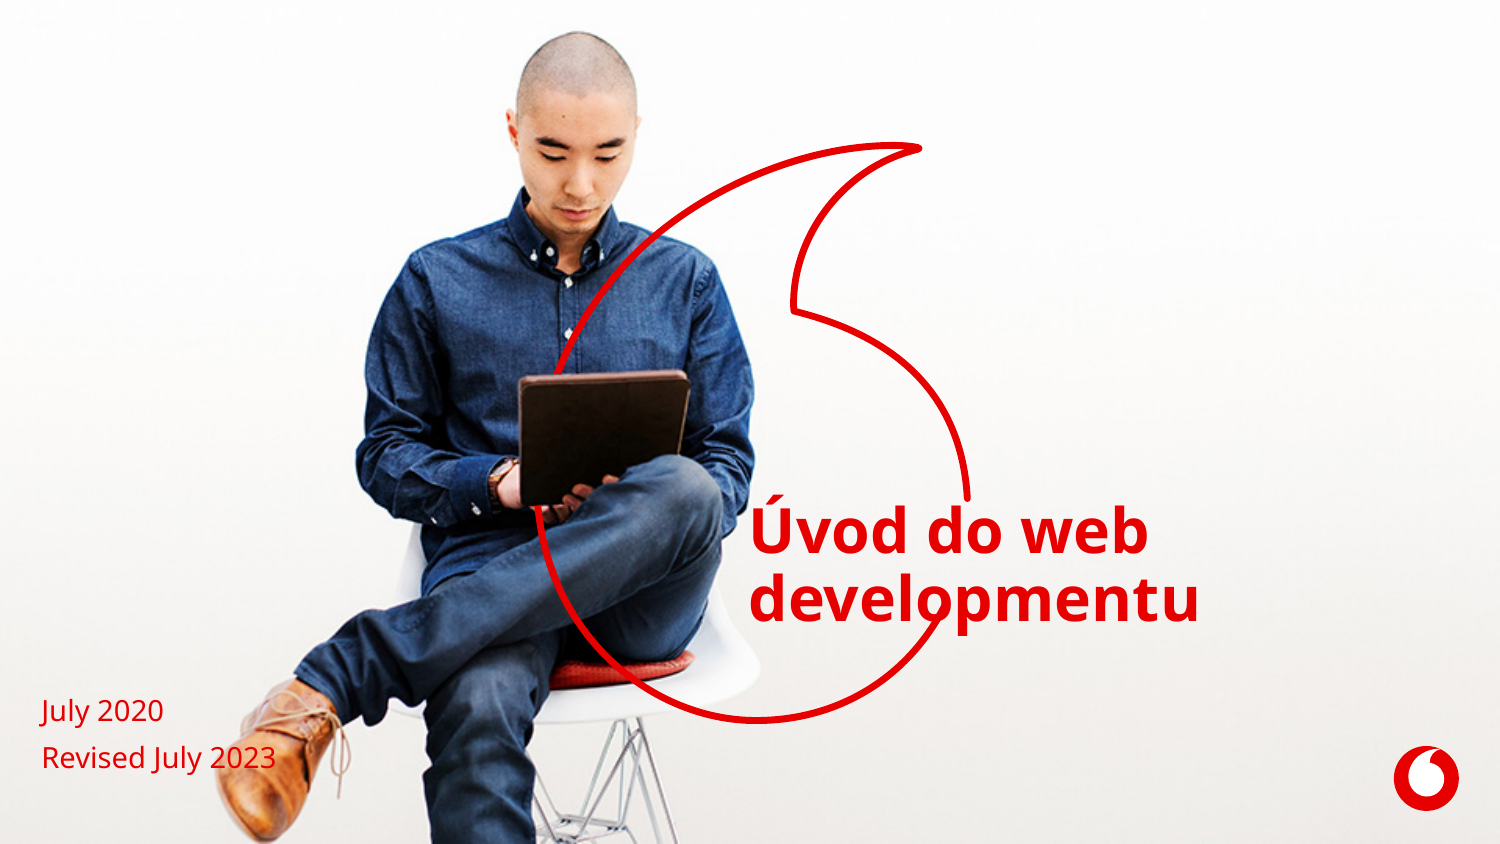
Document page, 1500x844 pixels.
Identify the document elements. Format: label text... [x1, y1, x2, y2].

picture [0, 0, 1500, 844]
subtitle July 2020 Revised July 2023 [41, 662, 385, 775]
title Úvod do web developmentu [748, 499, 1500, 576]
